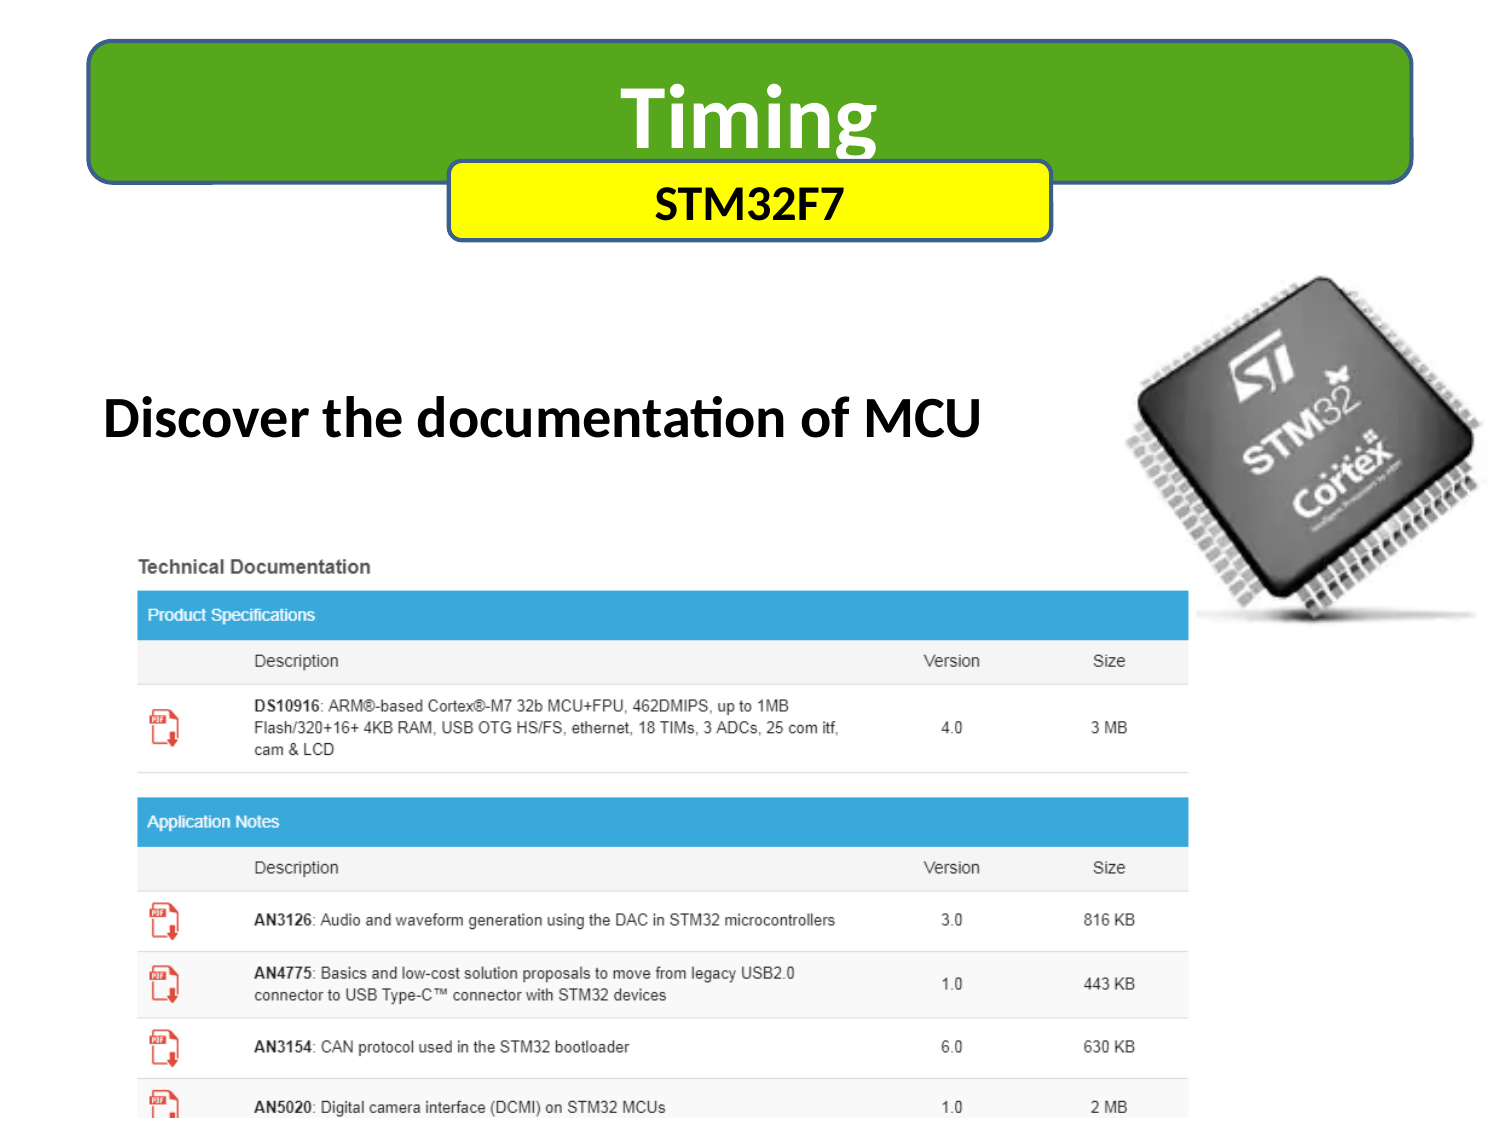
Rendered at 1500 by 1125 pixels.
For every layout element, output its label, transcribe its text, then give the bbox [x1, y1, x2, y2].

text_box Timing [86, 38, 1414, 185]
text_box STM32F7 [446, 158, 1054, 243]
text_box Discover the documentation of MCU [88, 371, 1111, 527]
picture [123, 267, 1496, 1118]
